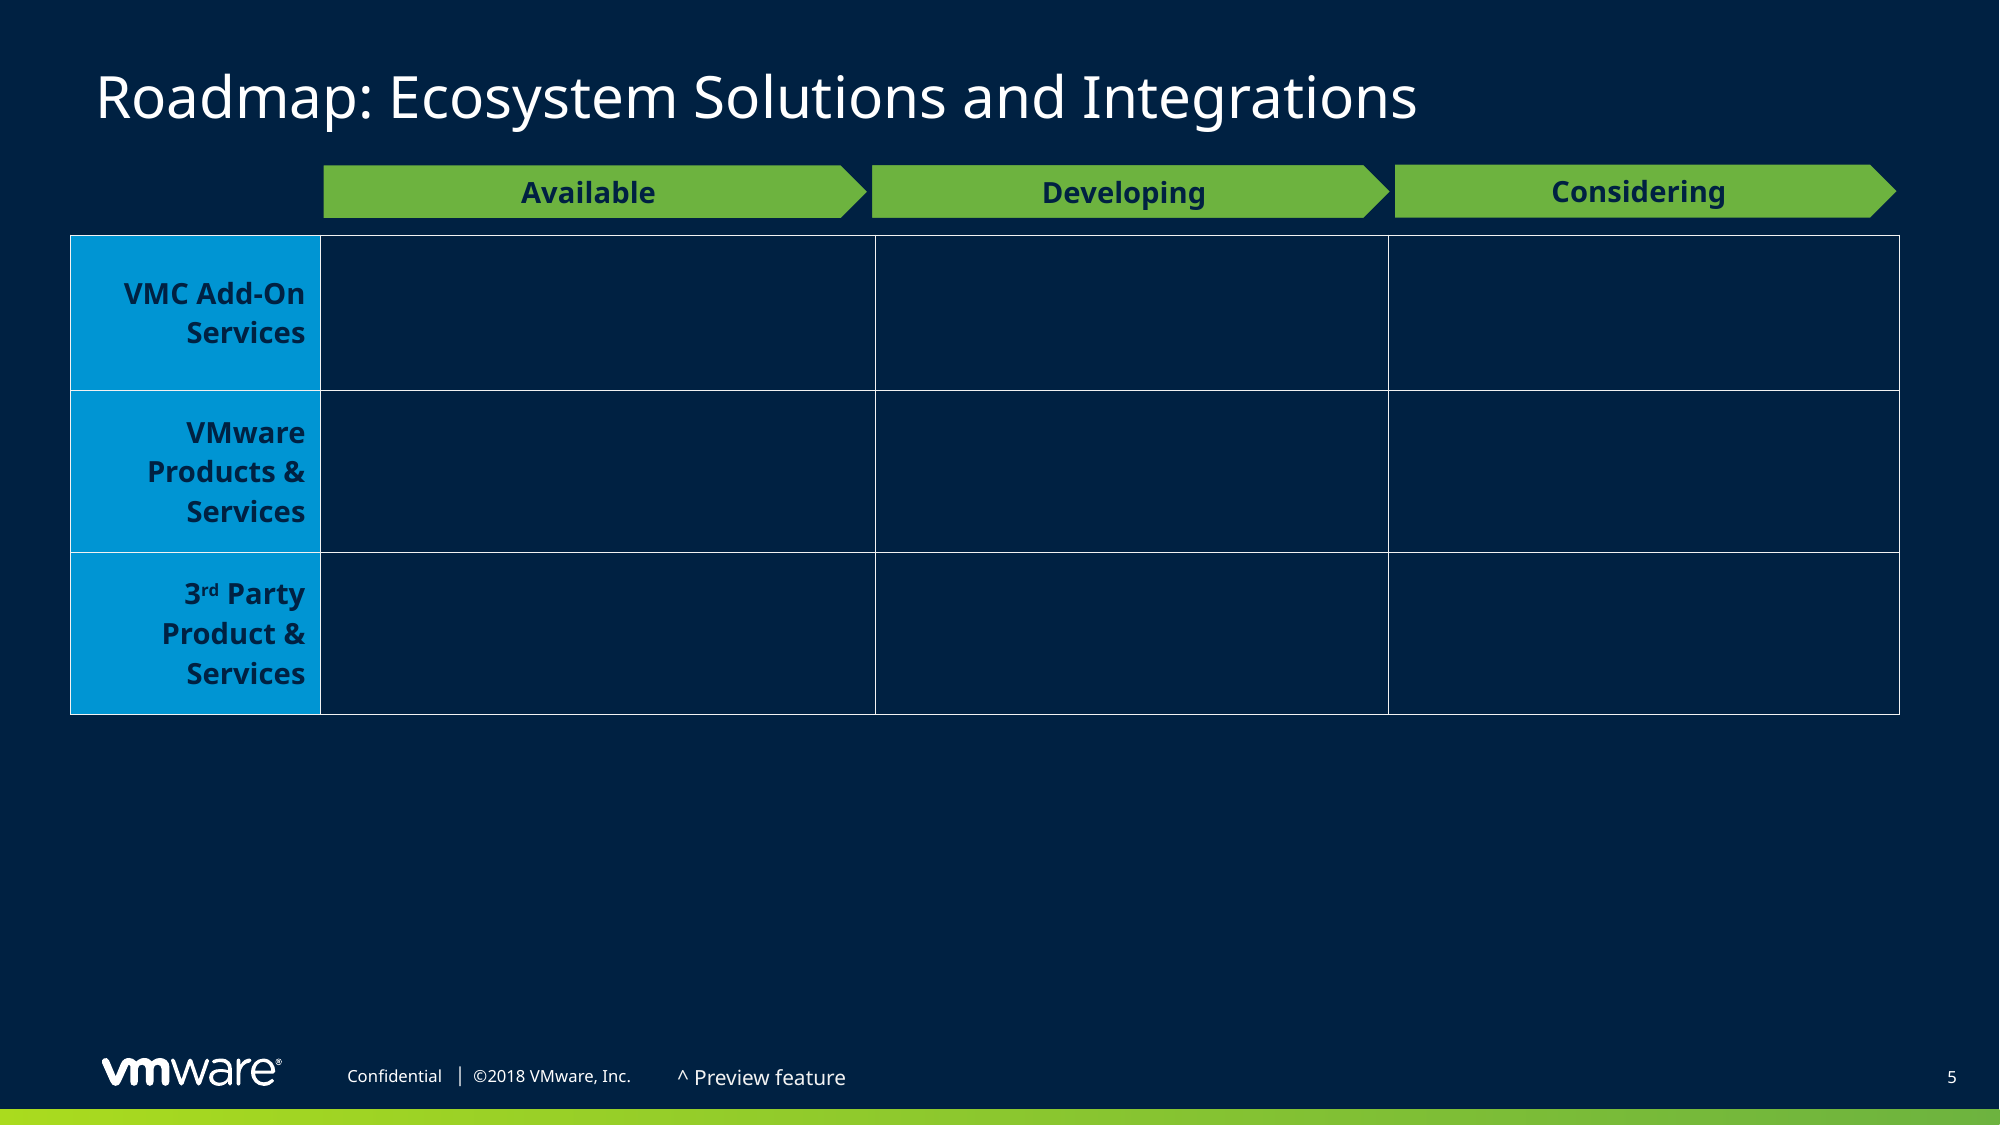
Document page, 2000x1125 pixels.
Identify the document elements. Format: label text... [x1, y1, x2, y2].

table_cell [321, 391, 875, 552]
table_header [321, 236, 875, 390]
table_cell 3rd Party Product & Services [71, 553, 320, 714]
text_box Considering [1390, 160, 1902, 222]
table_cell [1389, 553, 1899, 714]
title Roadmap: Ecosystem Solutions and Integrations [95, 67, 1900, 131]
text_box Available [319, 161, 868, 223]
table_header [876, 236, 1388, 390]
table_cell [321, 553, 875, 714]
table_cell [876, 553, 1388, 714]
table_header [1389, 236, 1899, 390]
table_cell VMware Products & Services [71, 391, 320, 552]
table_cell [876, 391, 1388, 552]
table_header VMC Add-On Services [71, 236, 320, 390]
table_cell [1389, 391, 1899, 552]
text_box ^ Preview feature [677, 1067, 1723, 1096]
text_box Developing [868, 160, 1390, 223]
